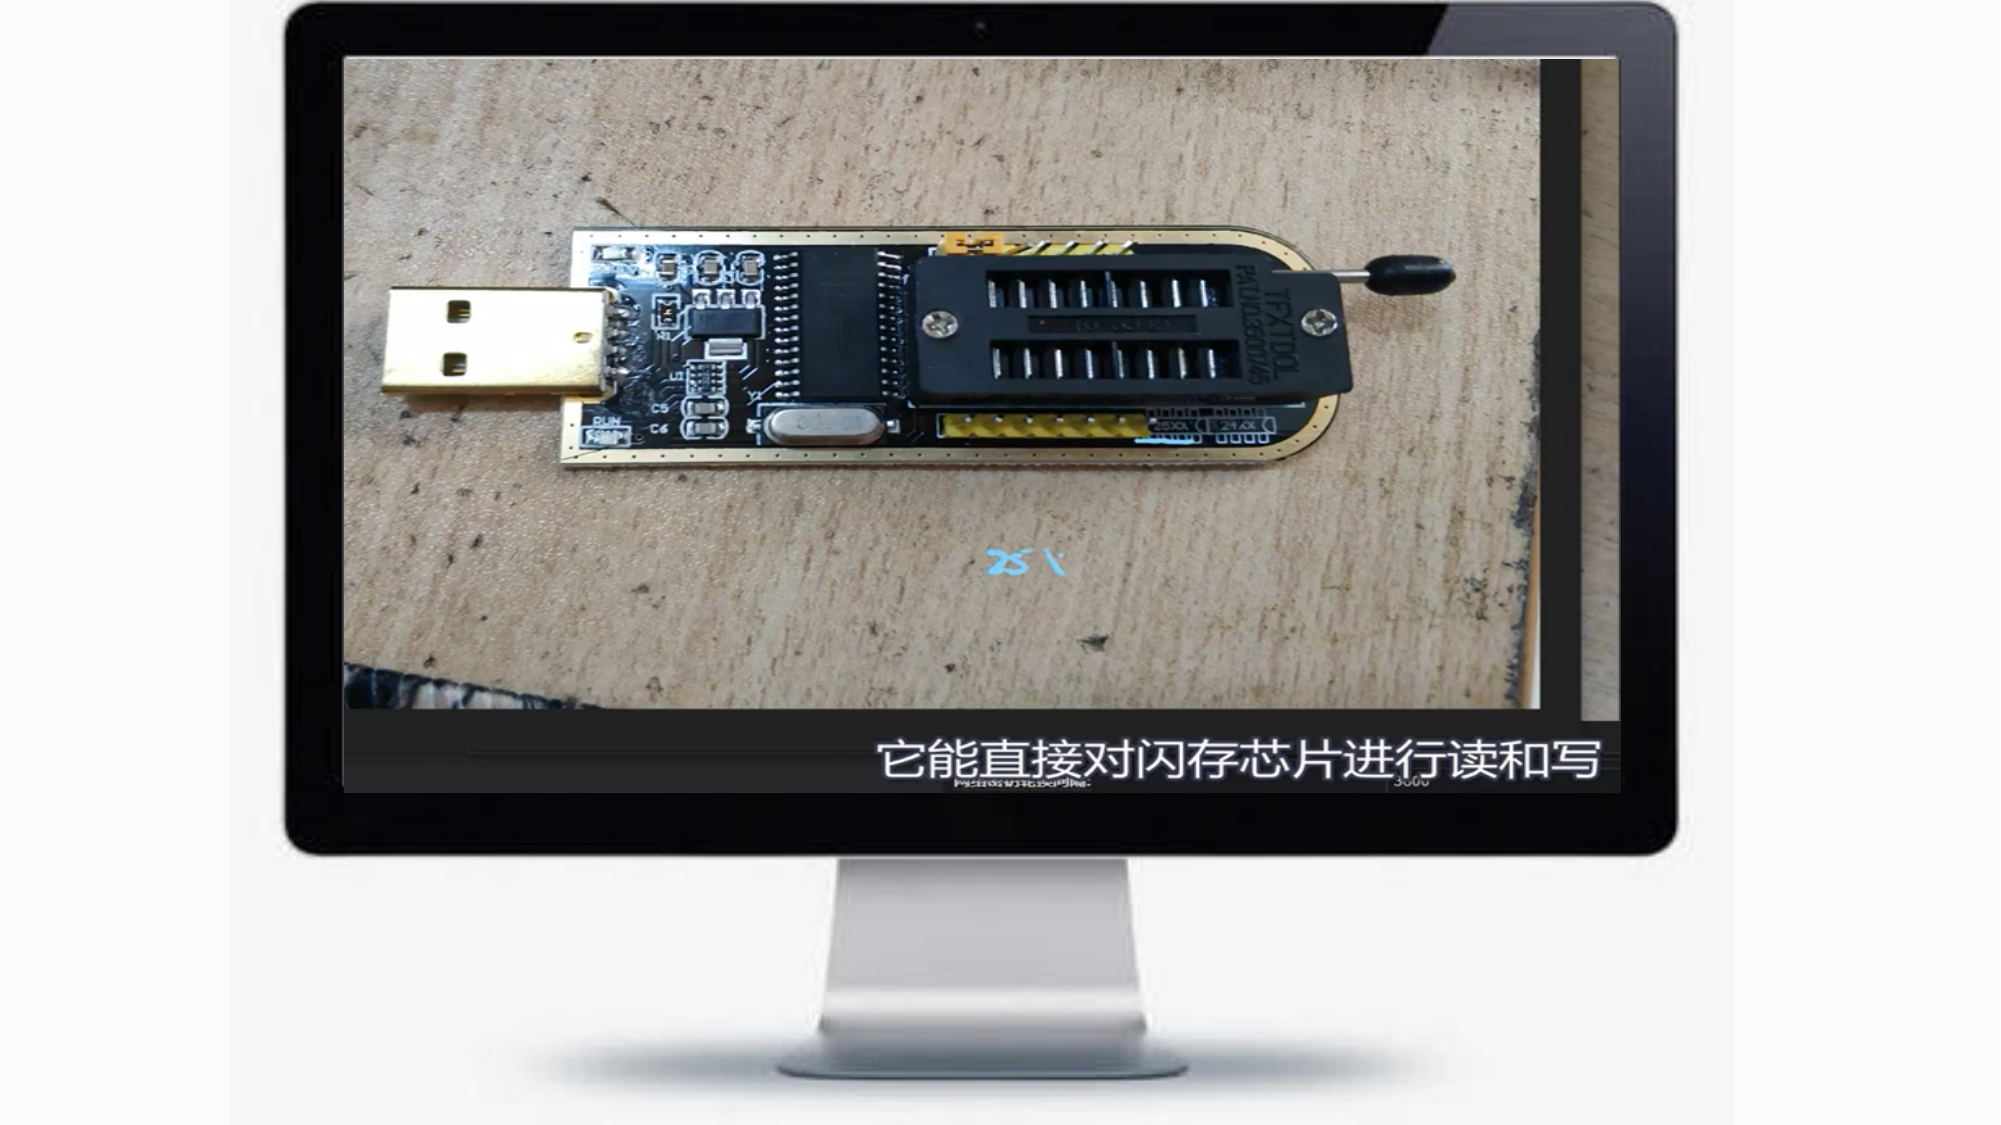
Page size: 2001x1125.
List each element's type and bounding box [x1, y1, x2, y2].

picture [229, 0, 1734, 1125]
